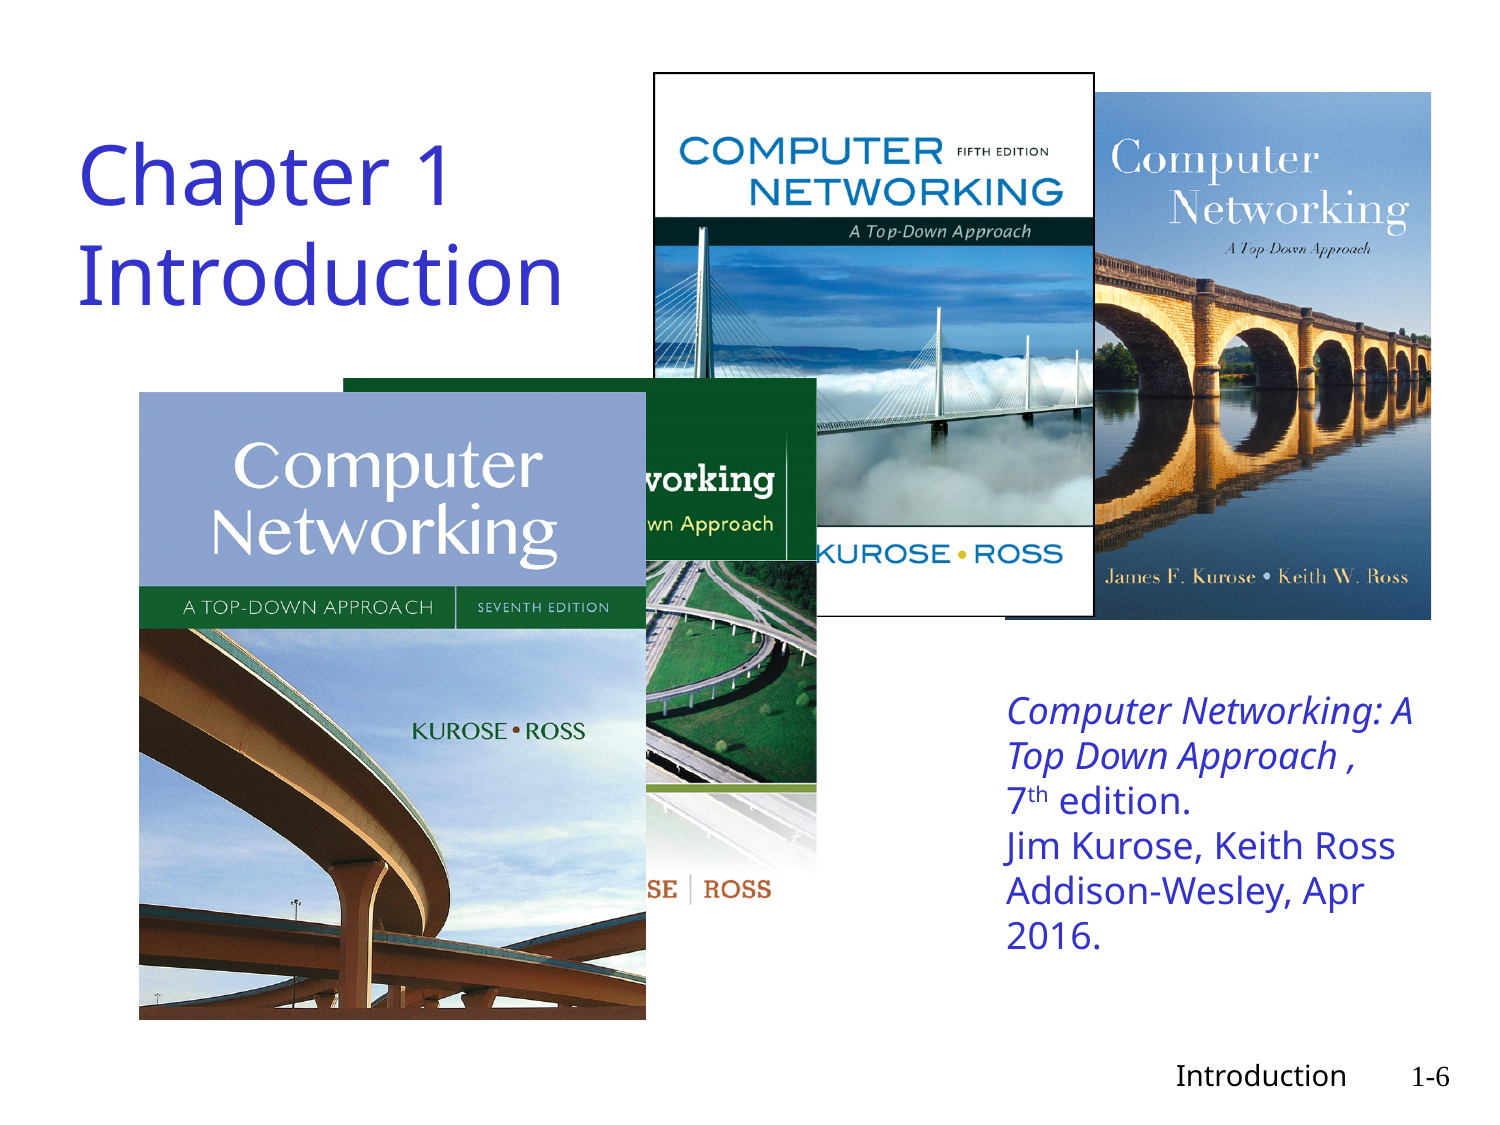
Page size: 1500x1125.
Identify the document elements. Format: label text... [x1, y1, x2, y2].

slide_number 1-6 [1362, 1049, 1466, 1125]
footer Introduction [887, 1049, 1362, 1125]
text_box Chapter 1 Introduction [62, 80, 648, 364]
picture [138, 72, 1432, 1020]
text_box Computer Networking: A Top Down Approach , 7th edition. Jim Kurose, Keith Ross Addison-Wesley, Apr 2016. [991, 587, 1440, 1057]
